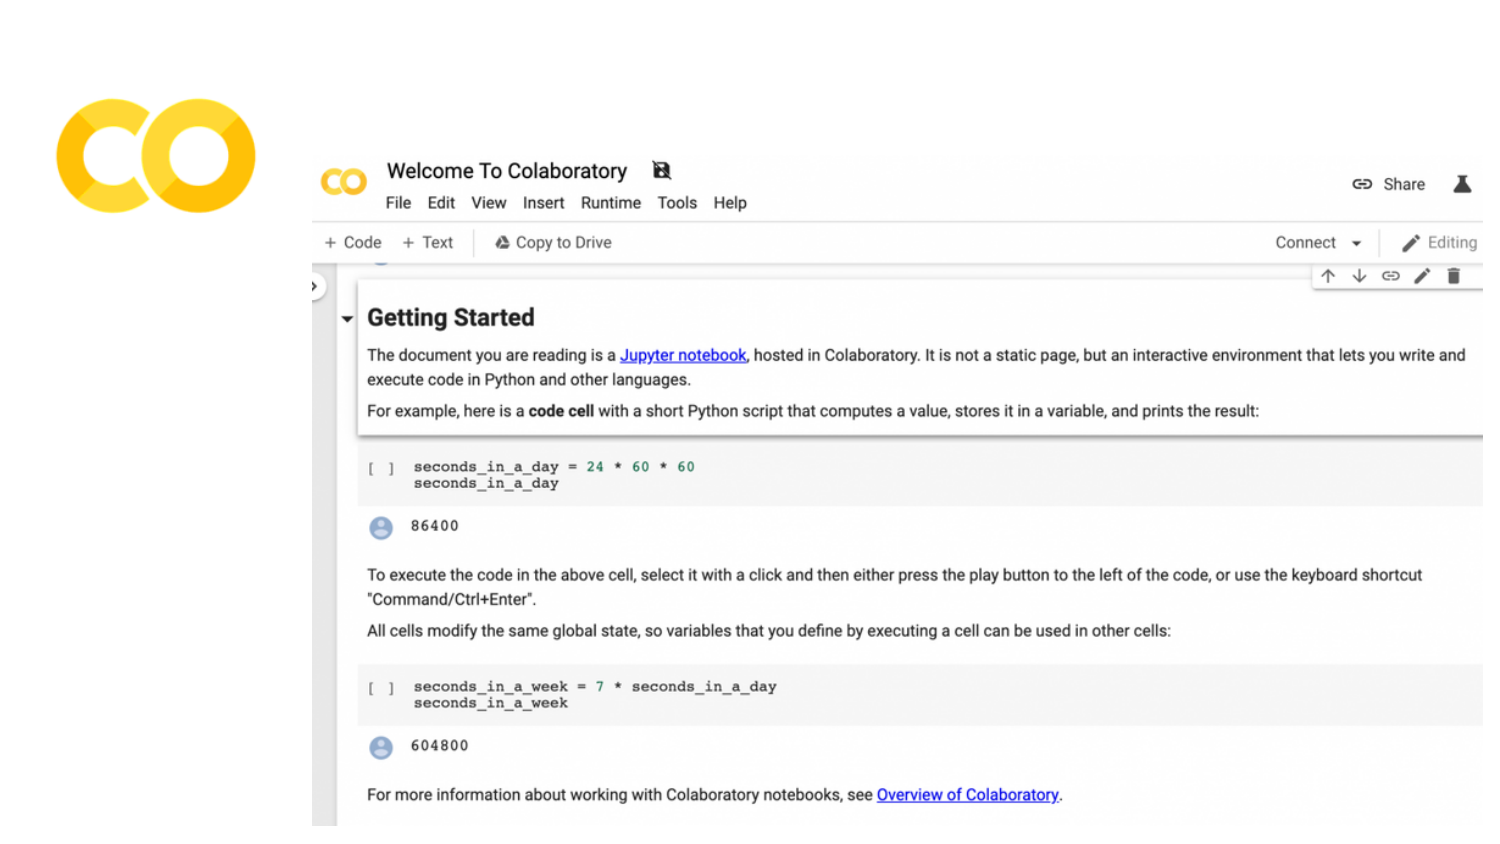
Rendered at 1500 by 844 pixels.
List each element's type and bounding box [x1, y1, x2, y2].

picture [24, 24, 289, 289]
picture [312, 154, 1483, 826]
